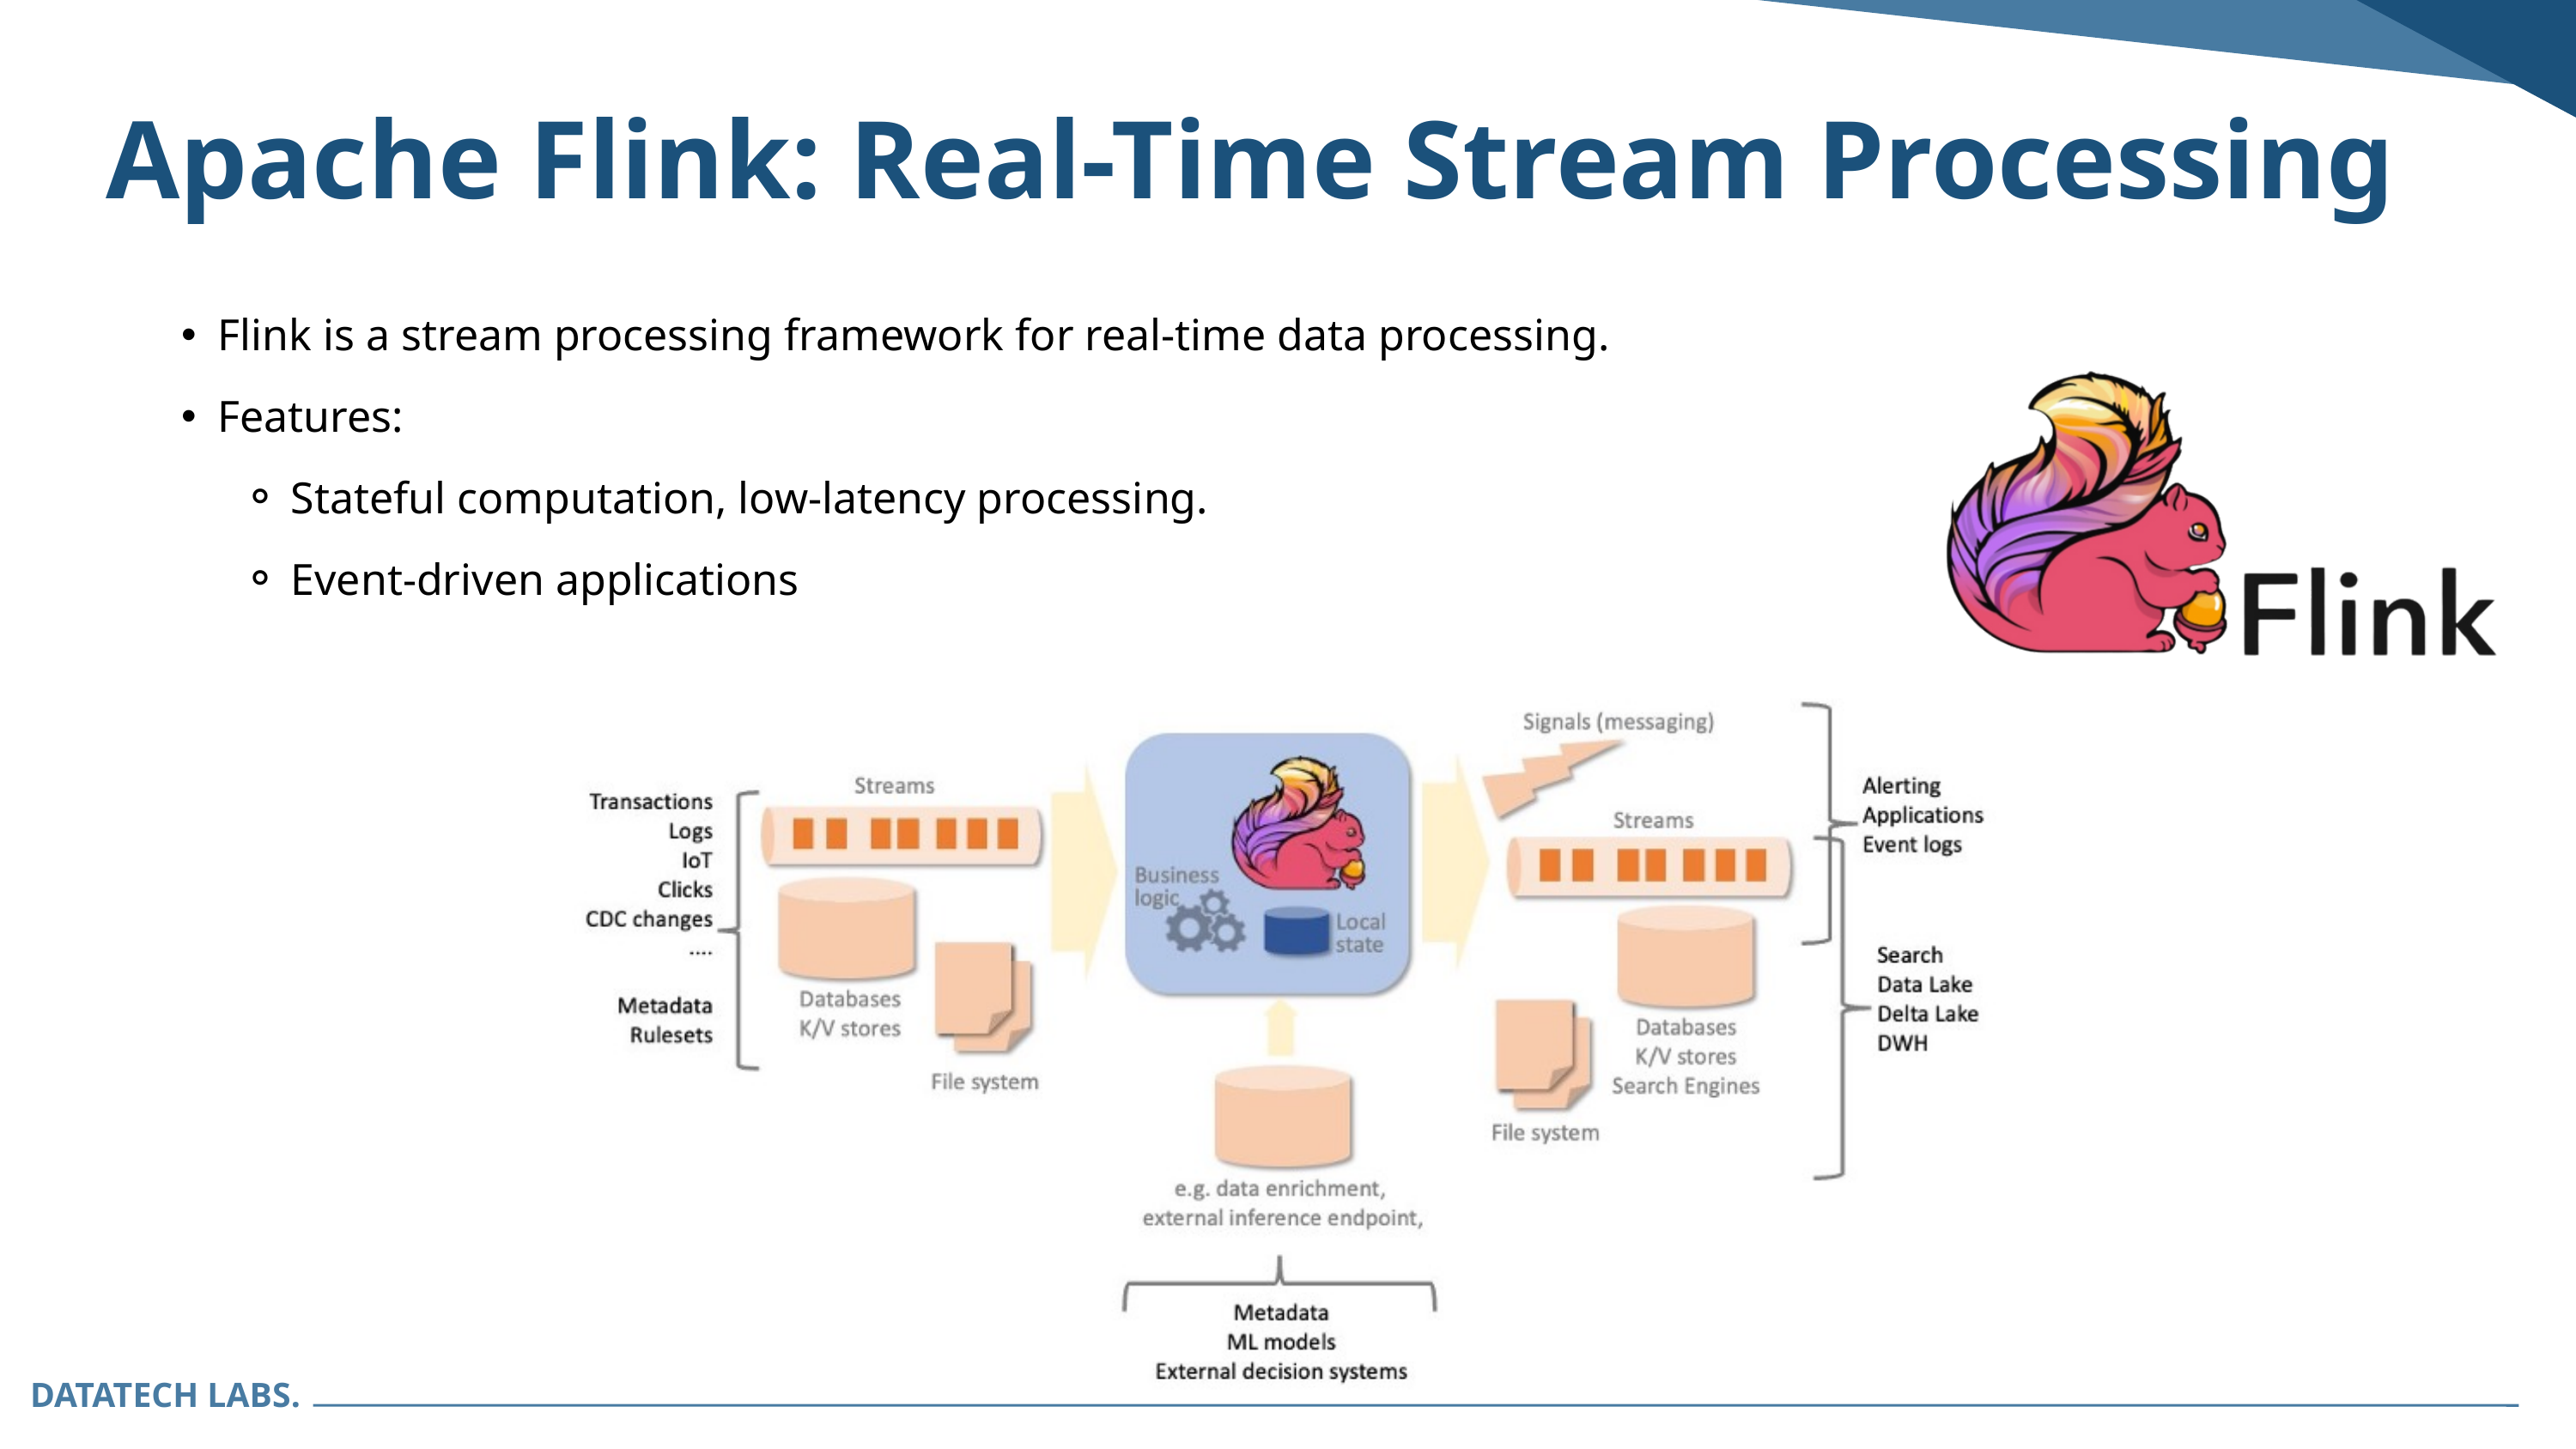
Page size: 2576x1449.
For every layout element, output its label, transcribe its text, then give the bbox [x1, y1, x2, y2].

text_box DATATECH LABS. [29, 1373, 313, 1414]
text_box Flink is a stream processing framework for real-time data processing. Features: Stateful computation, low-latency processing. Event-driven applications [144, 277, 2066, 604]
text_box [2127, 0, 2205, 434]
text_box [559, 658, 2017, 1397]
text_box Apache Flink: Real-Time Stream Processing [2208, 91, 2458, 221]
text_box Apache Flink: Real-Time Stream Processing [106, 91, 2123, 221]
text_box [1932, 343, 2511, 670]
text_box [2433, 0, 2549, 143]
